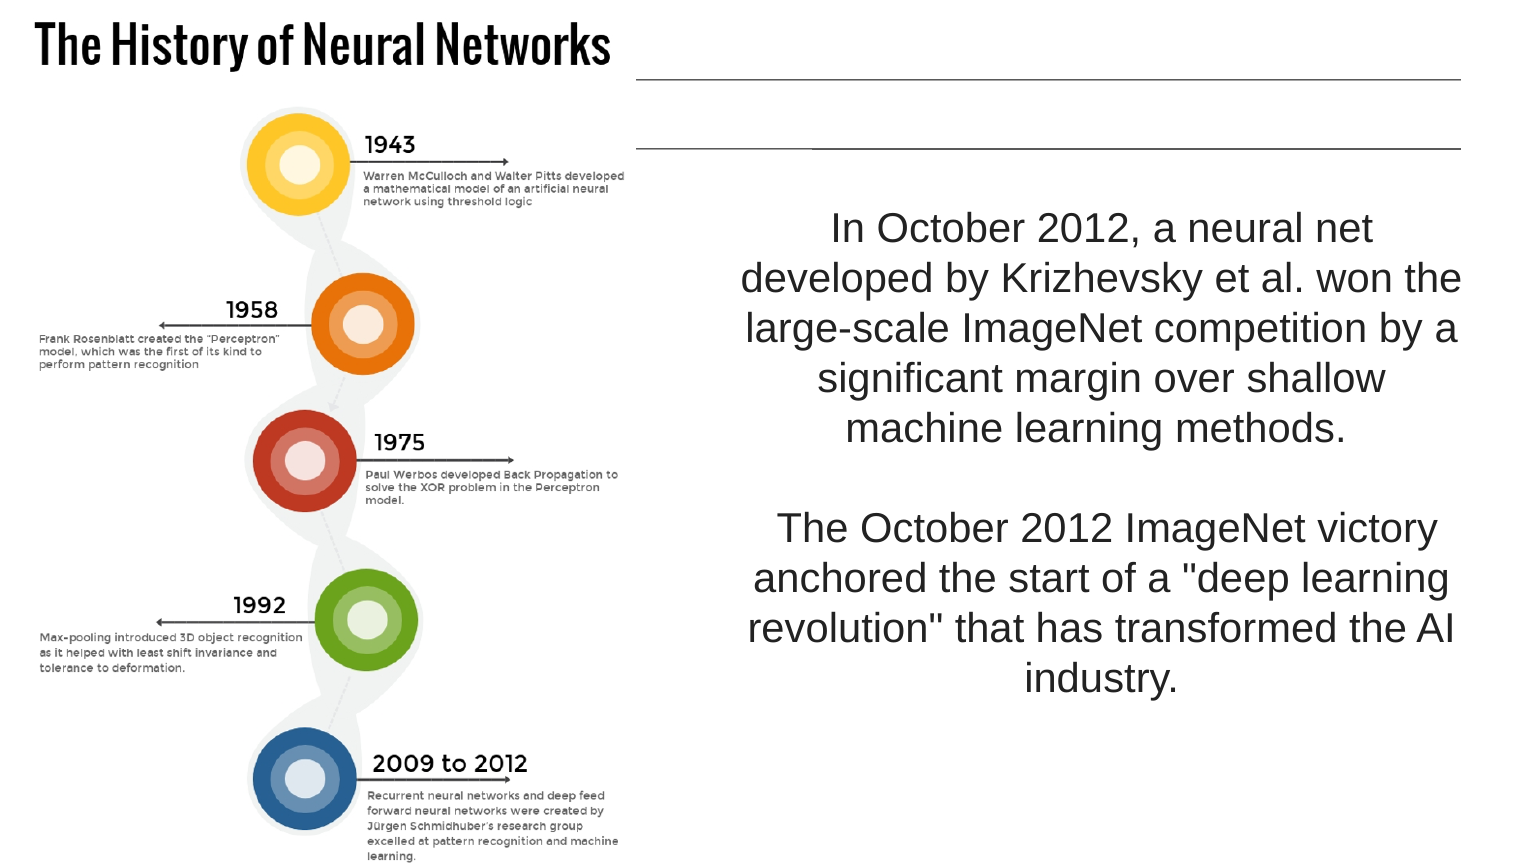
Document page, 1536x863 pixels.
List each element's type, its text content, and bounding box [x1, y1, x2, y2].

text_box In October 2012, a neural net developed by Krizhevsky et al. won the large-scale ImageNet competition by a significant margin over shallow machine learning methods. The October 2012 ImageNet victory anchored the start of a "deep learning revolution" that has transformed the AI industry. [717, 193, 1486, 709]
picture [0, 0, 637, 863]
